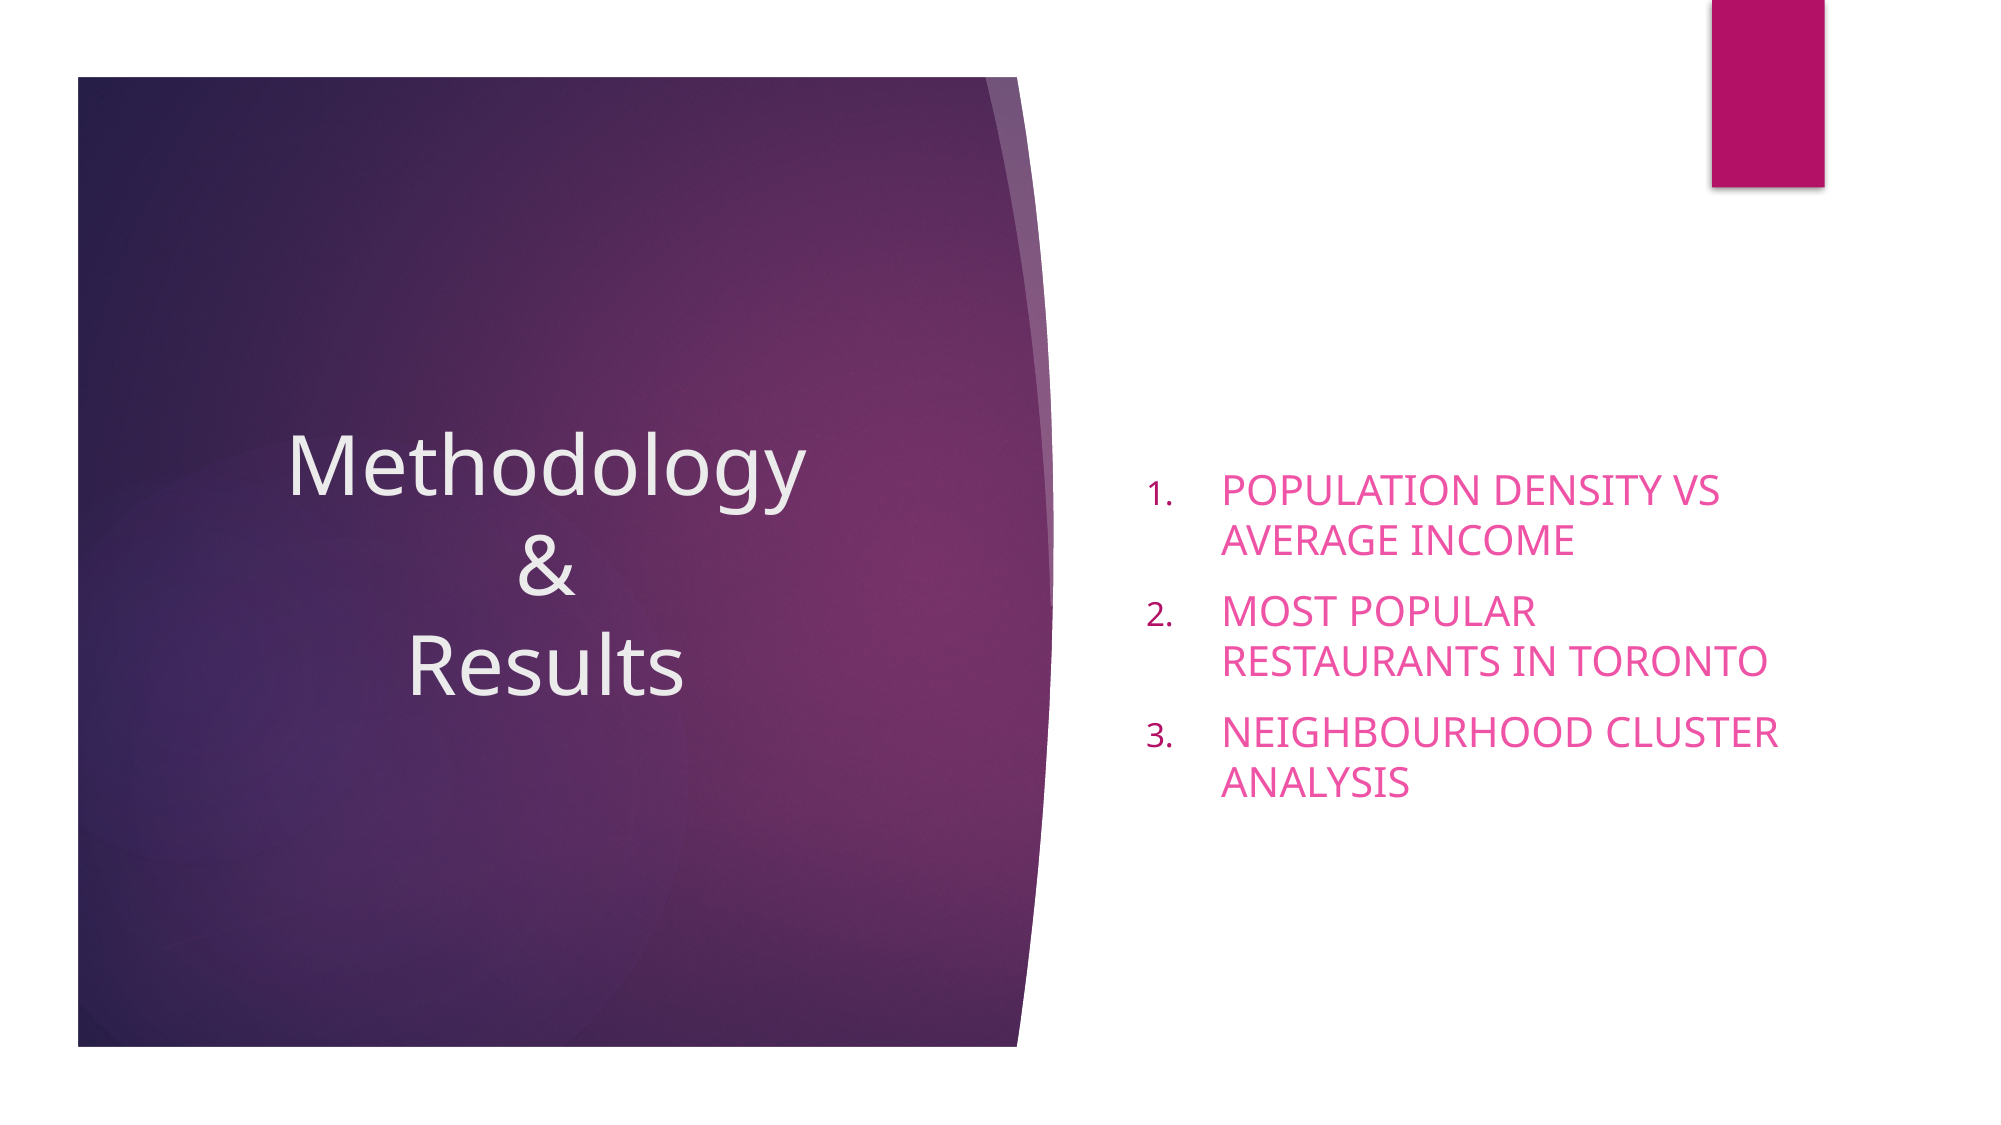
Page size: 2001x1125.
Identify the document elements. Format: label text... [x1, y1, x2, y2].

title Methodology & Results [189, 339, 904, 786]
list Population Density vs average income Most popular restaurants in Toronto Neighbourhood cluster analysis [1131, 289, 1811, 981]
